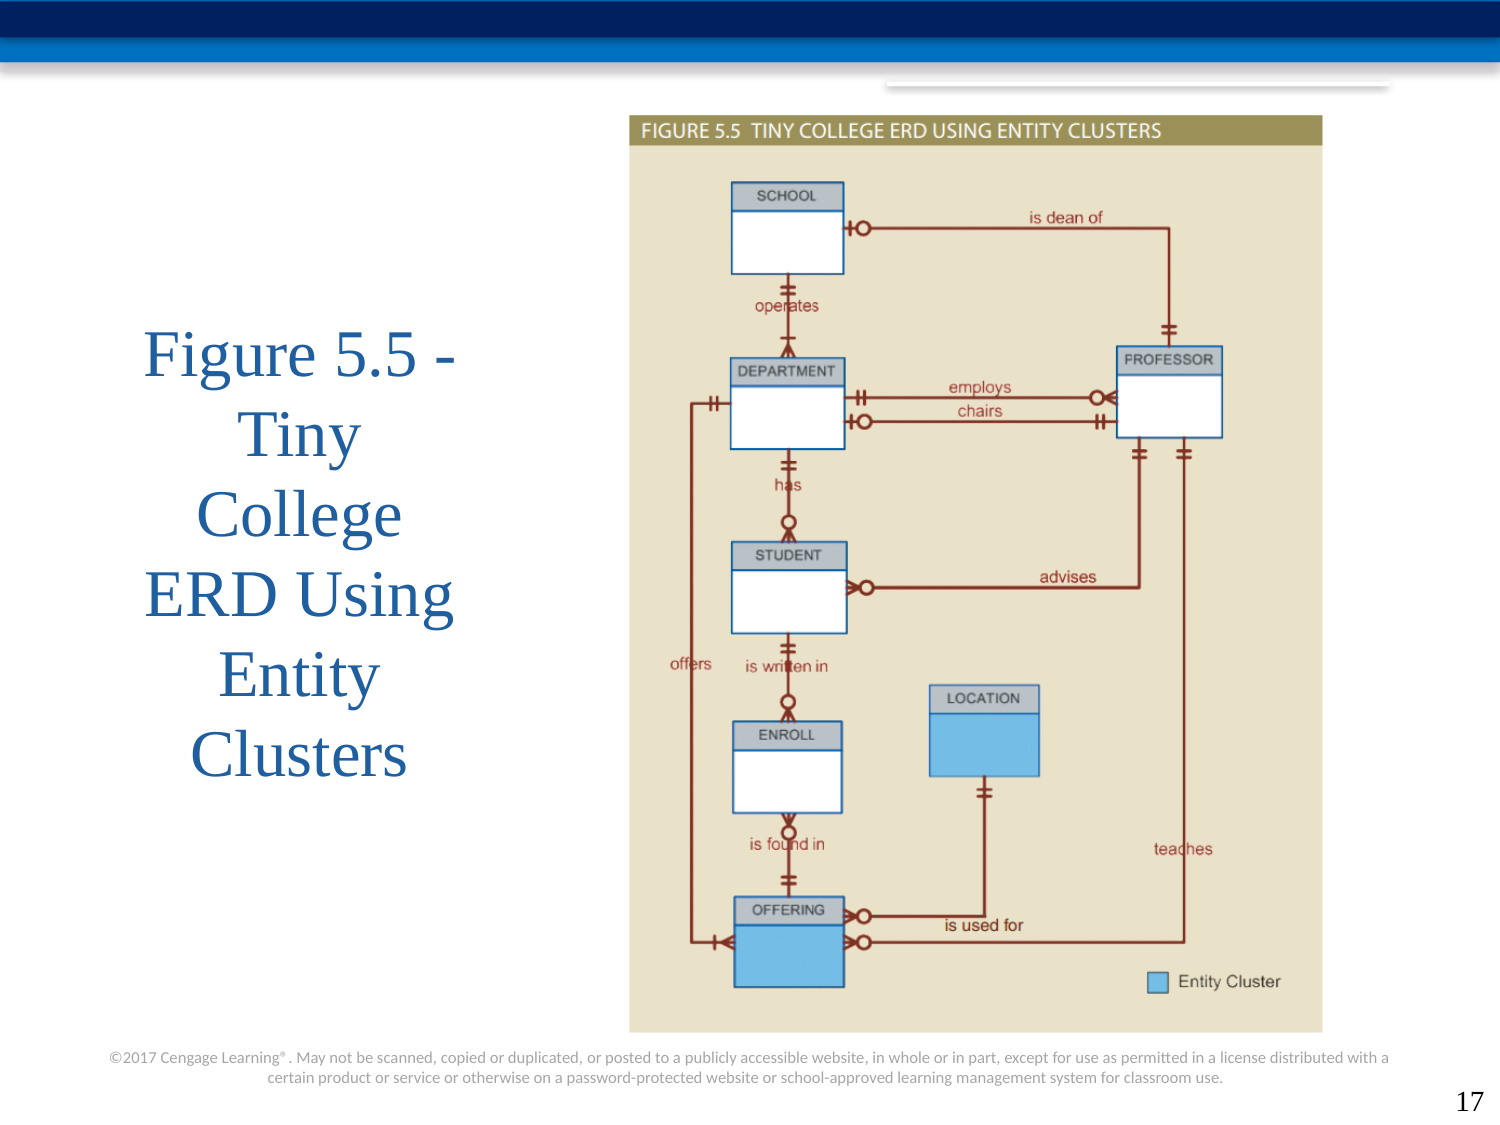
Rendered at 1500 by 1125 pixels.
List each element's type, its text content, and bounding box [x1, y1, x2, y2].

title Figure 5.5 - Tiny College ERD Using Entity Clusters [125, 275, 475, 825]
slide_number 17 [1425, 1074, 1500, 1125]
picture [624, 112, 1329, 1038]
